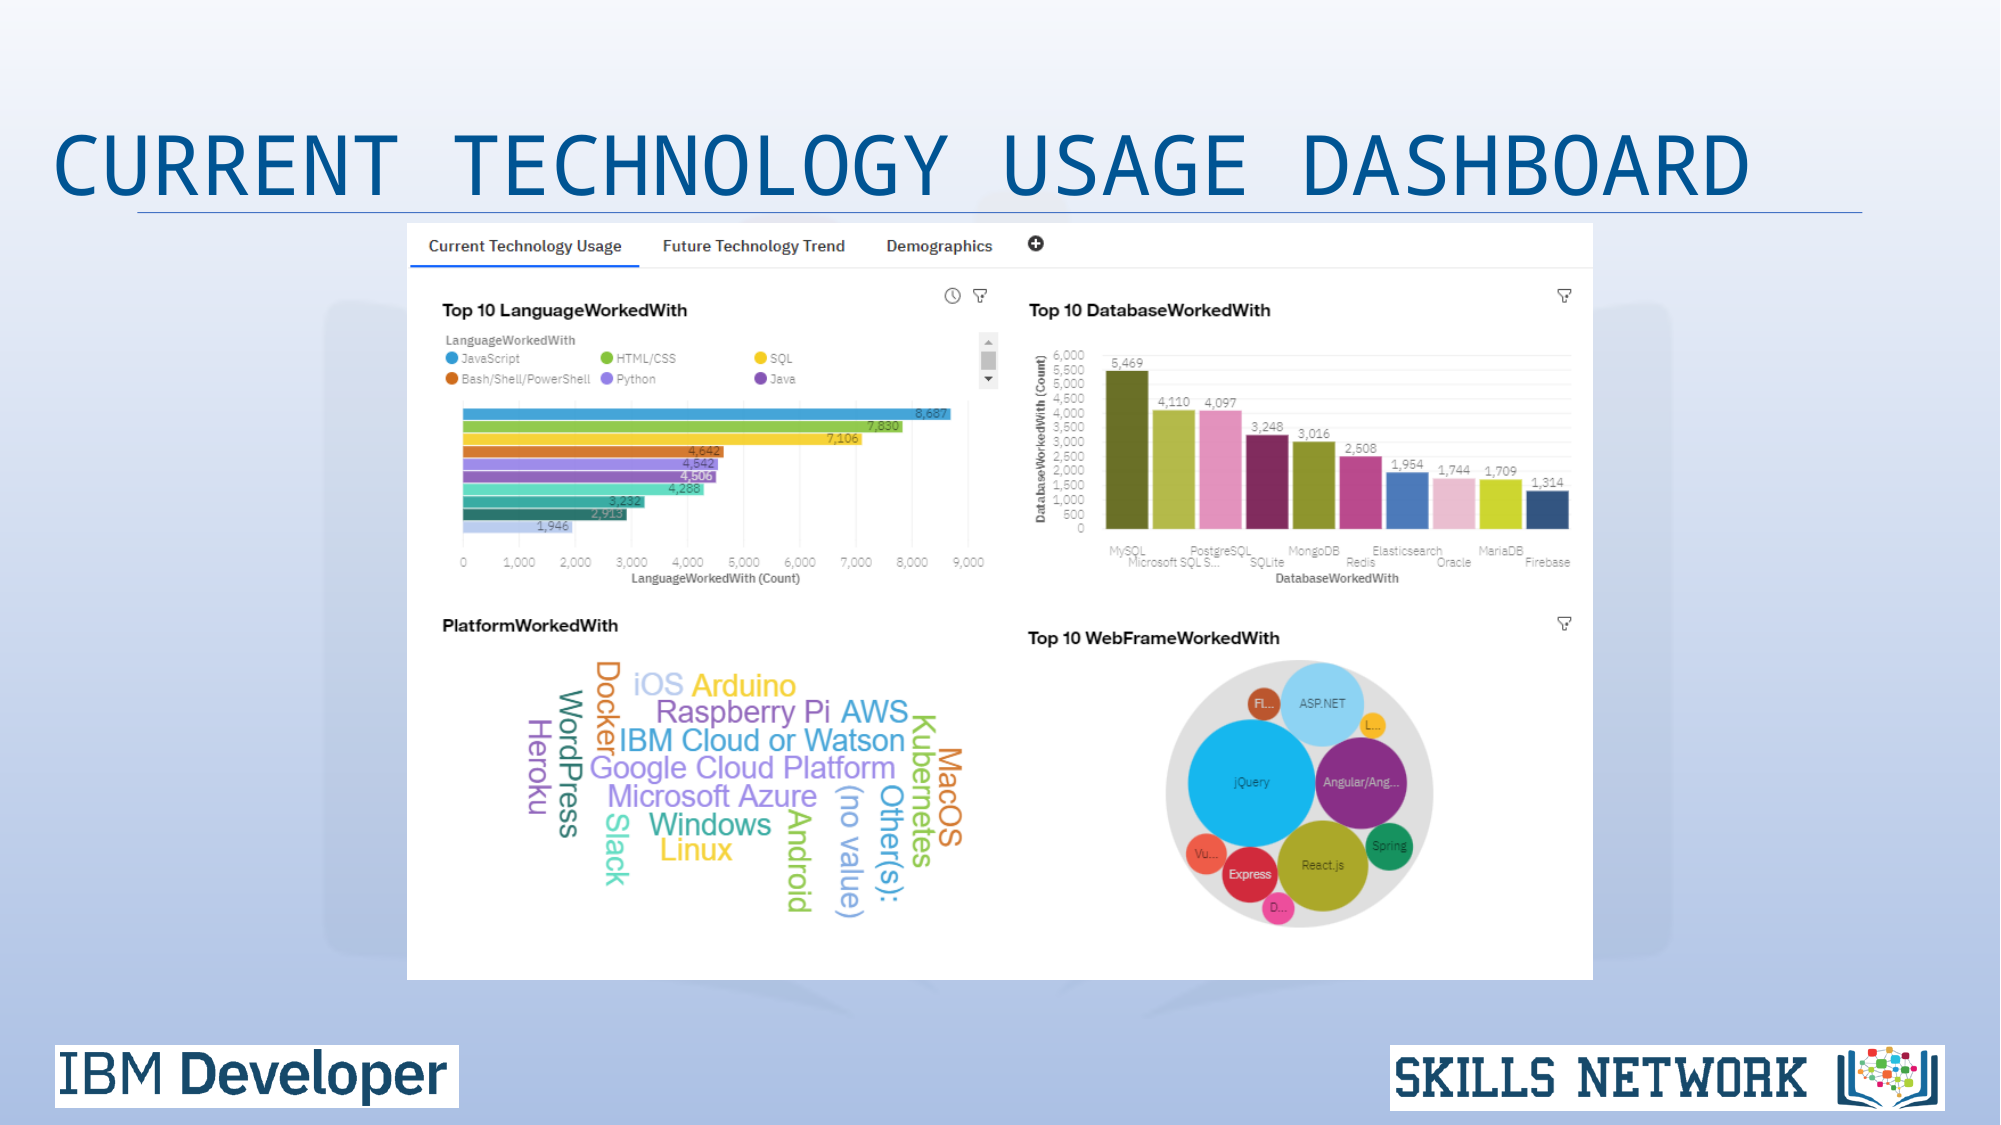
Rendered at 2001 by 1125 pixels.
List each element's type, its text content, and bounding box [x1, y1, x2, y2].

picture [407, 223, 1593, 980]
title CURRENT TECHNOLOGY USAGE DASHBOARD [36, 59, 1863, 278]
picture [55, 1045, 459, 1108]
picture [1390, 1045, 1945, 1111]
